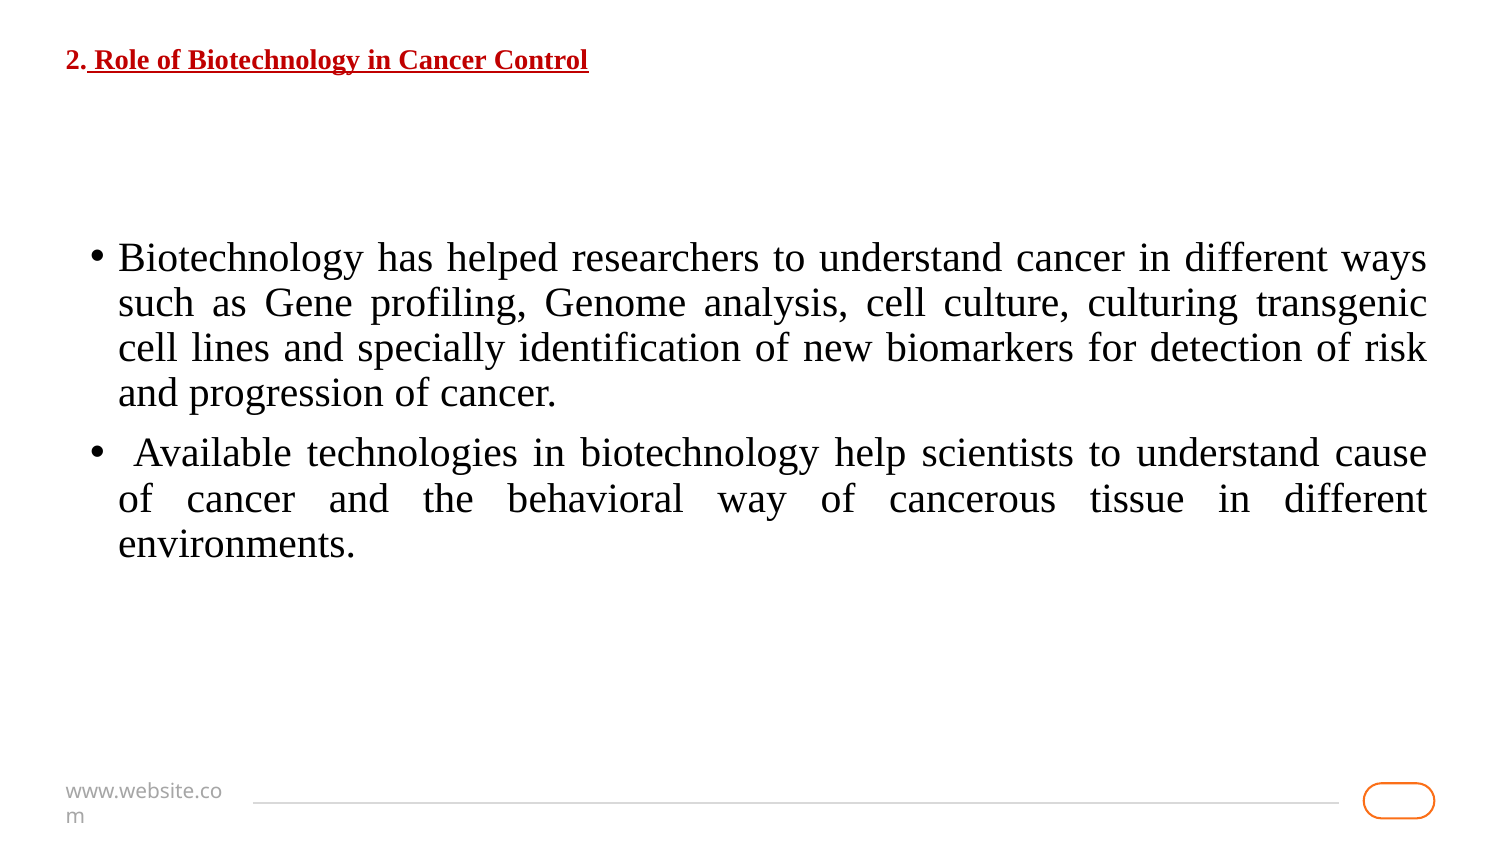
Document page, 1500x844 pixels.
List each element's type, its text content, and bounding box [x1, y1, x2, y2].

title 2. Role of Biotechnology in Cancer Control [65, 44, 1435, 111]
list Biotechnology has helped researchers to understand cancer in different ways such as Gene profiling, Genome analysis, cell culture, culturing transgenic cell lines and specially identification of new biomarkers for detection of risk and progression of cancer. Available technologies in biotechnology help scientists to understand cause of cancer and the behavioral way of cancerous tissue in different environments. [75, 227, 1444, 844]
